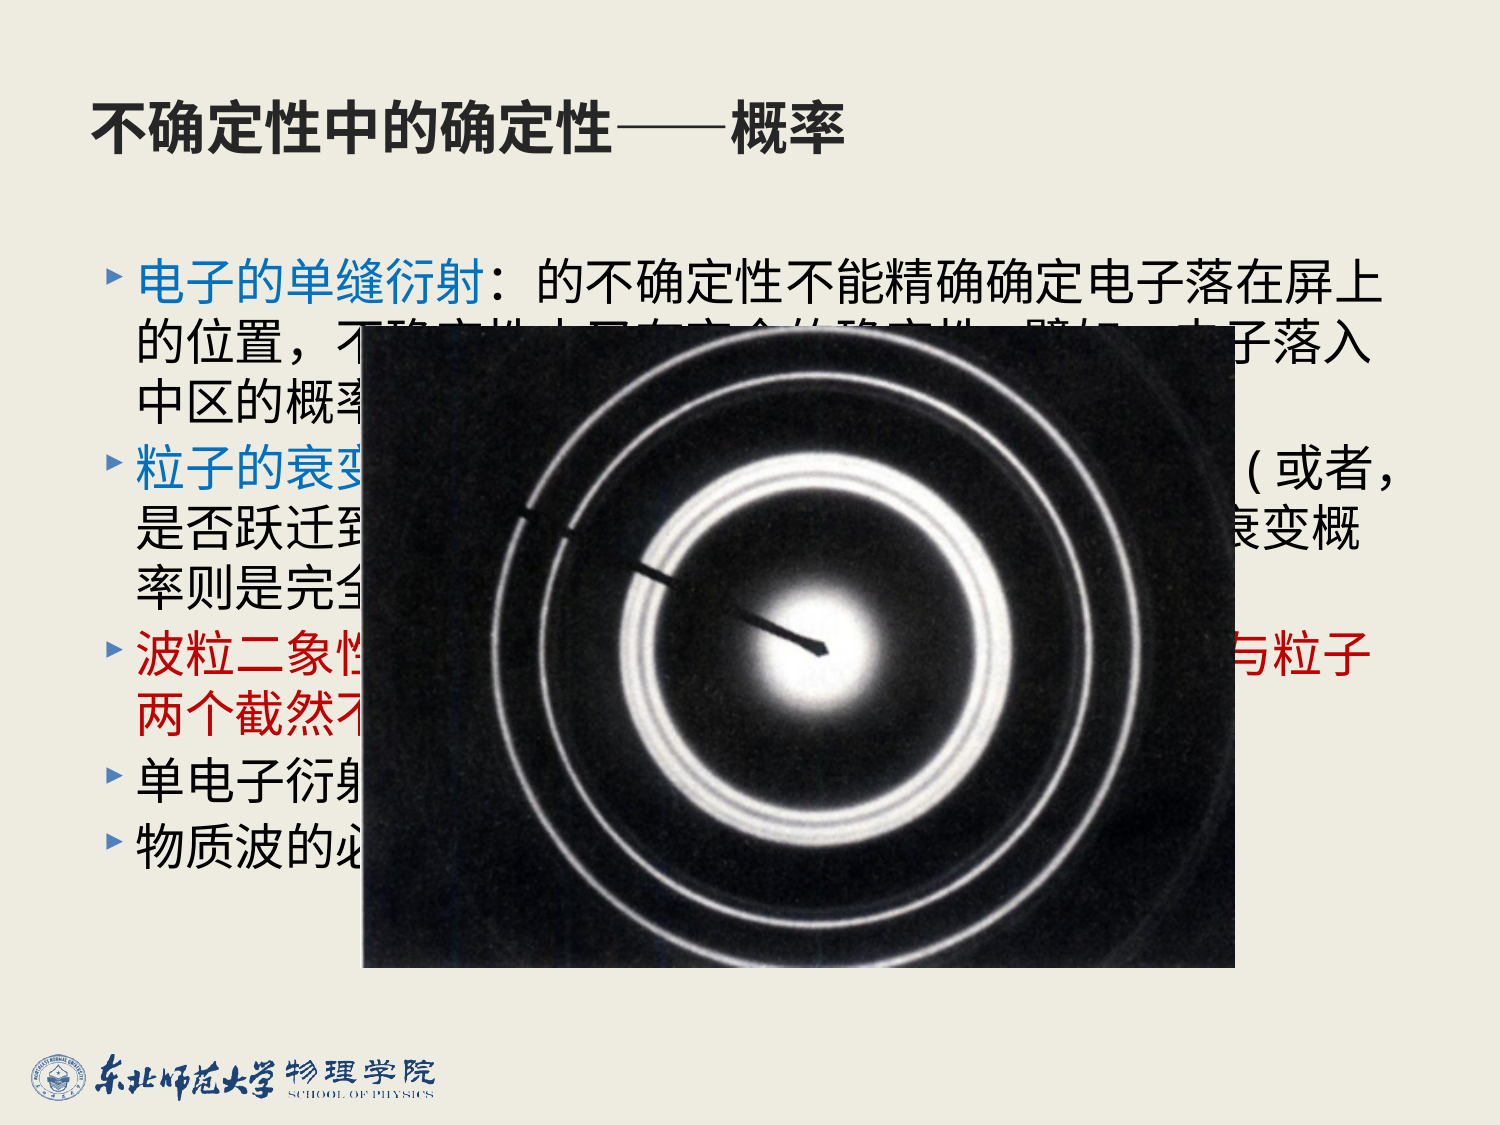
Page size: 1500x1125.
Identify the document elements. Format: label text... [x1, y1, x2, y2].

picture [359, 326, 1235, 968]
title 不确定性中的确定性——概率 [75, 45, 1425, 209]
picture [20, 1054, 440, 1101]
